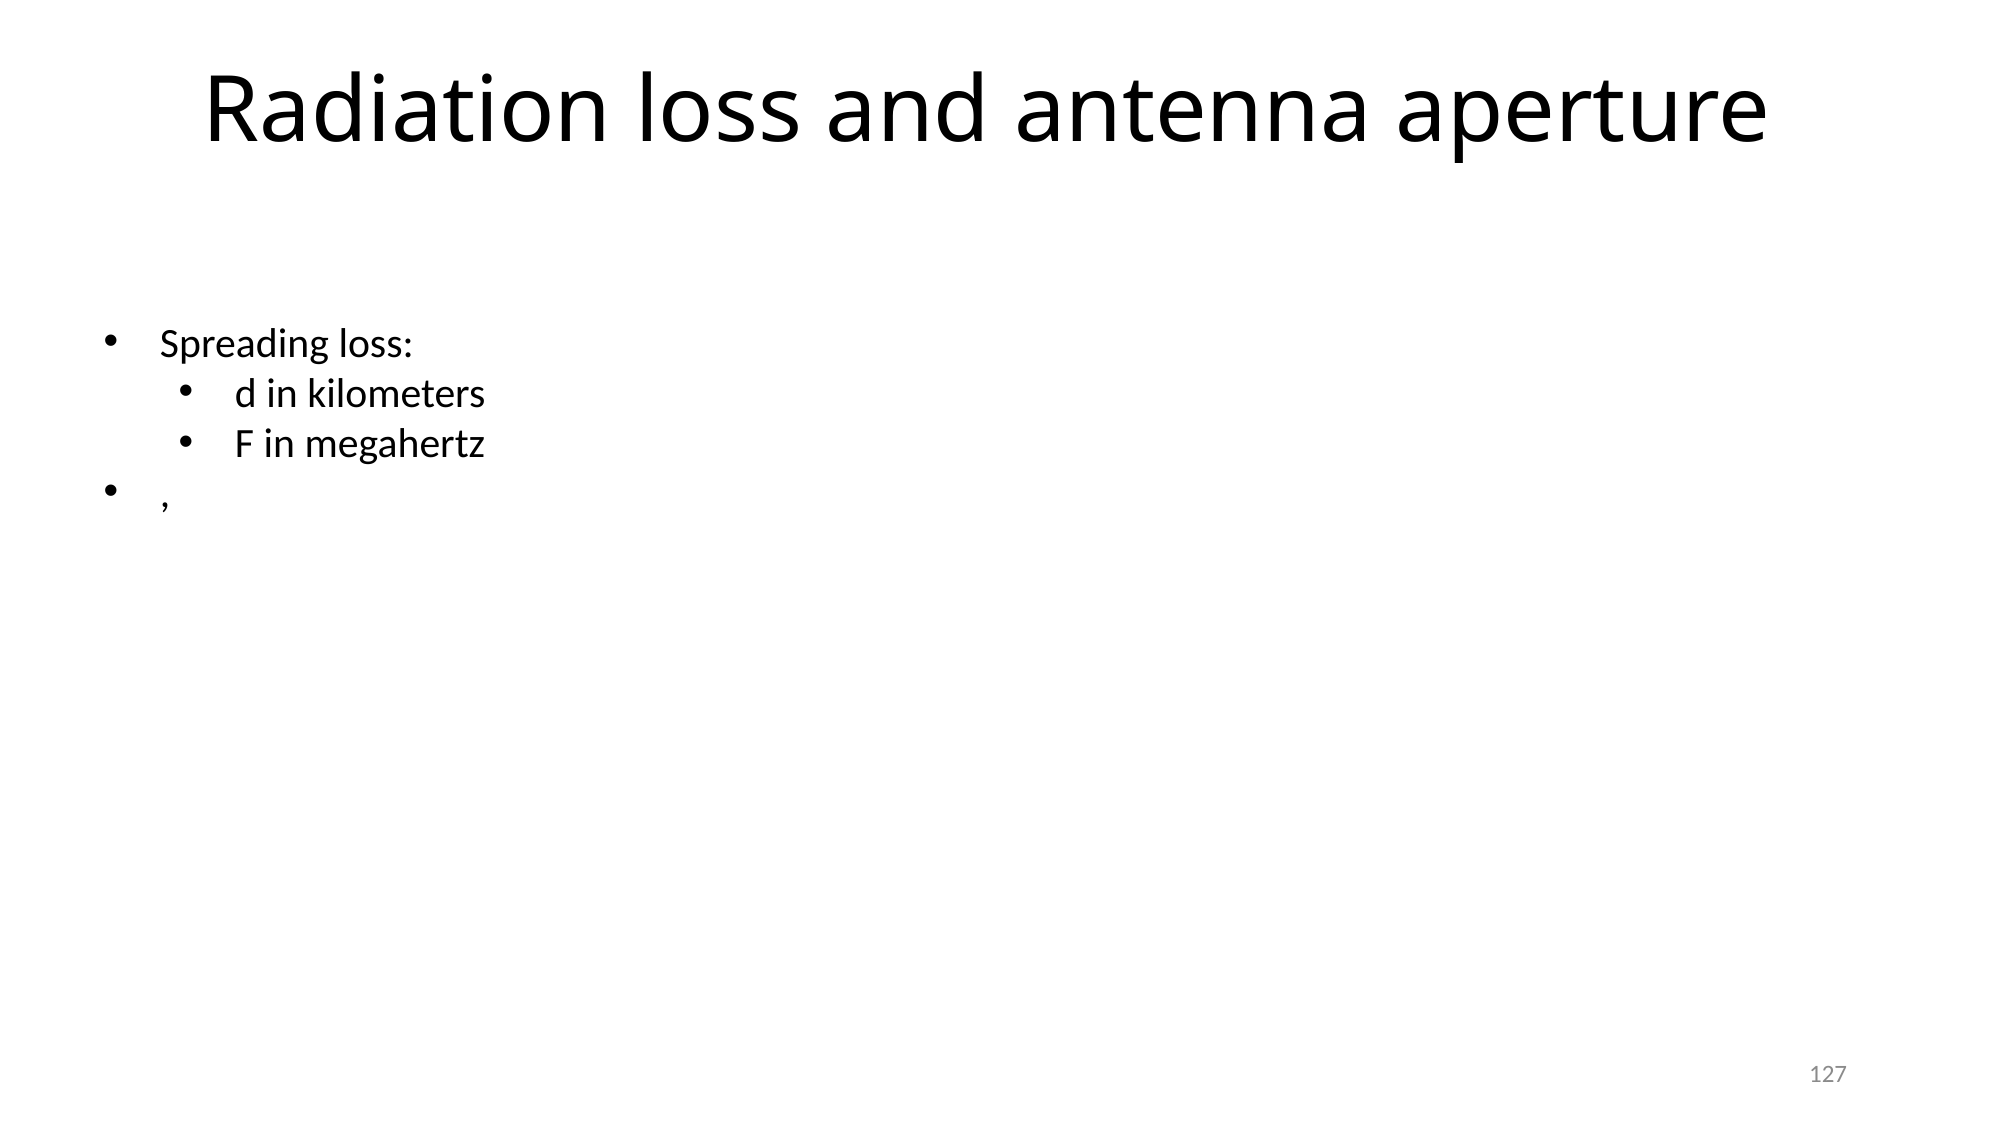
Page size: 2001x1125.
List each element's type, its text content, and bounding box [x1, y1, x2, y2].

title Radiation loss and antenna aperture [0, 31, 1975, 193]
slide_number 127 [1412, 1042, 1863, 1103]
